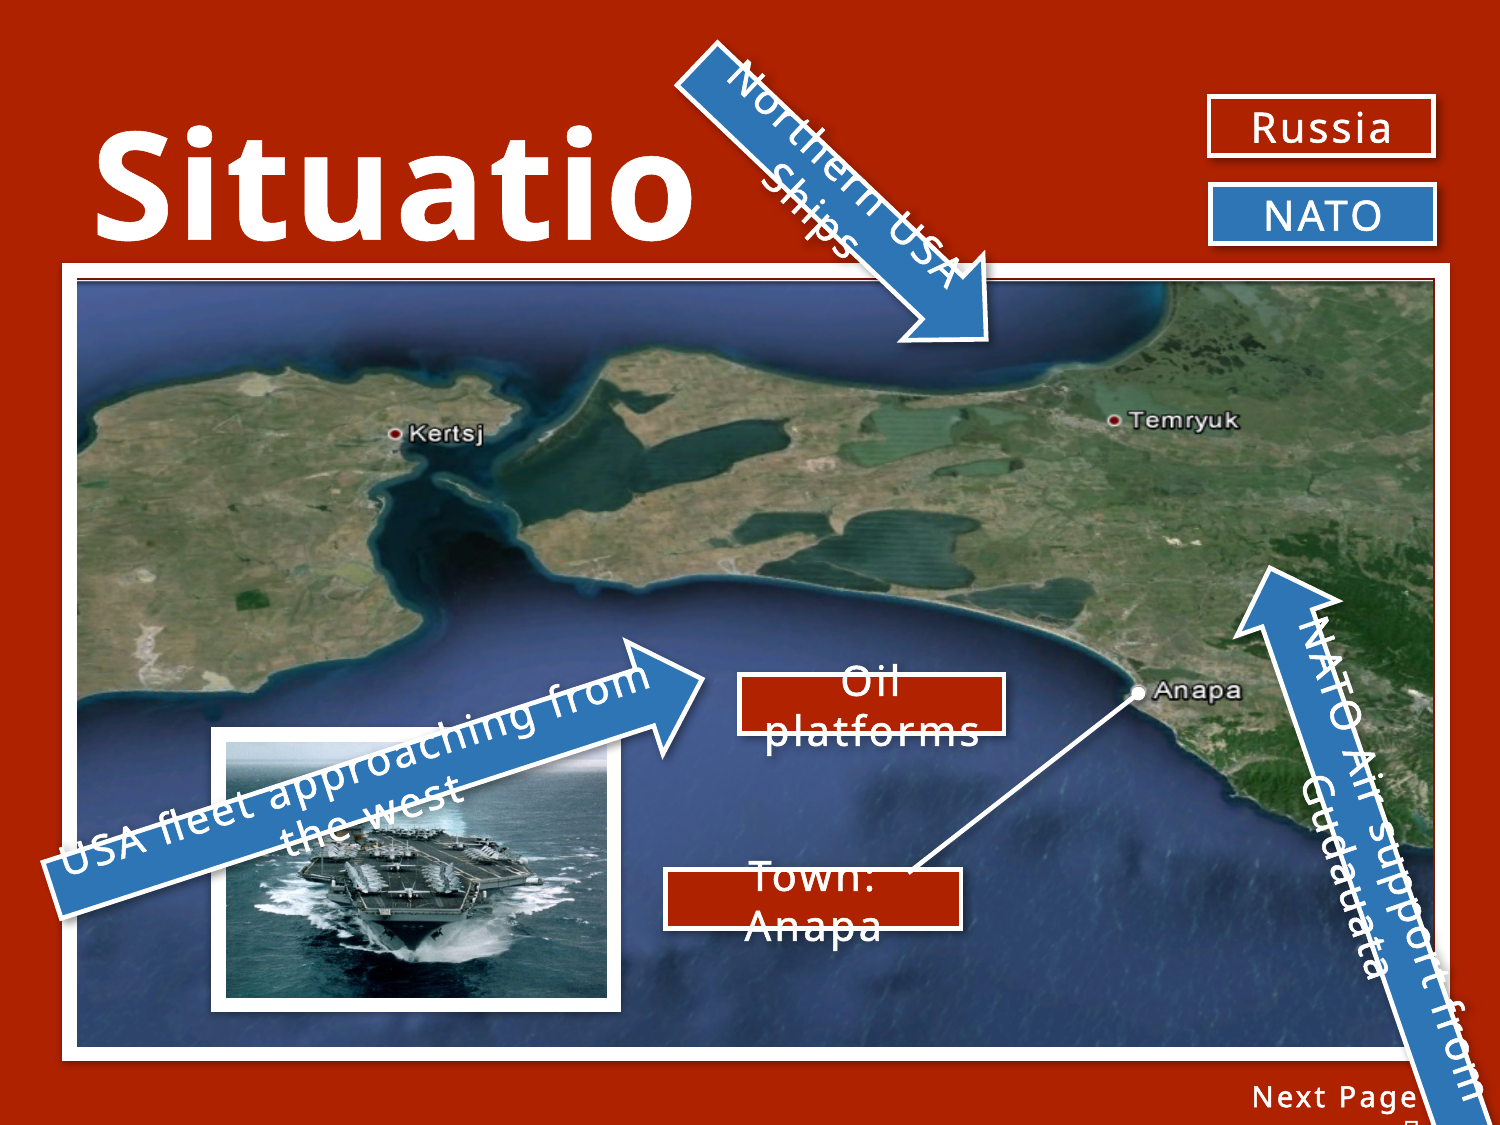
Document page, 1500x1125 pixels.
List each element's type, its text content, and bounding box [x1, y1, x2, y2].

text_box Northern USA Ships [676, 42, 985, 277]
text_box NATO Air support from Gudauata [1406, 966, 1491, 1125]
text_box NATO [1210, 184, 1436, 244]
text_box Russia [1209, 96, 1434, 156]
text_box Situation [76, 82, 787, 260]
text_box Next Page  [1222, 1070, 1429, 1125]
text_box USA fleet approaching from the west [42, 850, 76, 920]
picture [76, 277, 1436, 1047]
